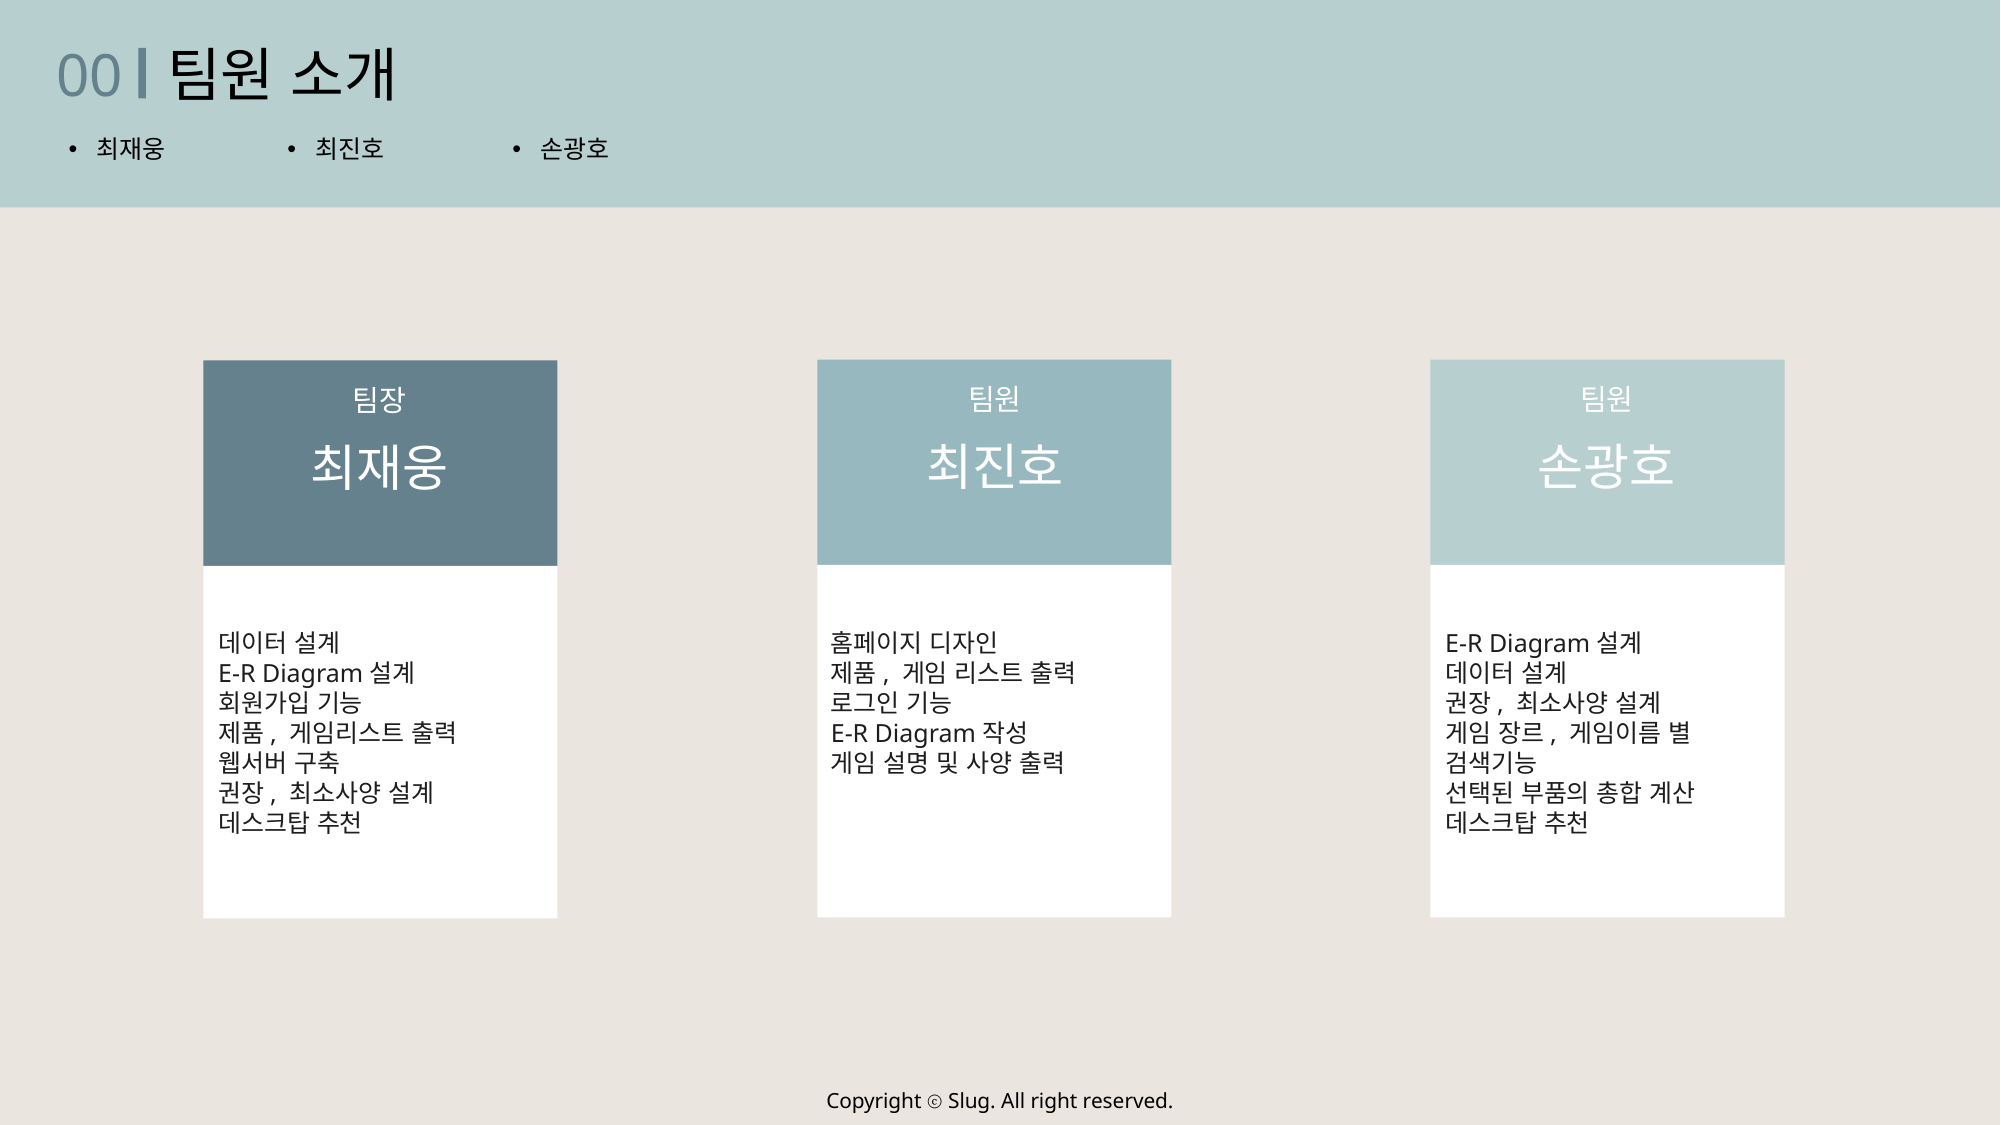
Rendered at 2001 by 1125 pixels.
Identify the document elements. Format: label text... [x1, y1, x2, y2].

text_box [202, 425, 558, 429]
text_box 손광호 [1429, 428, 1785, 503]
text_box [1429, 358, 1786, 564]
text_box 홈페이지 디자인 제품, 게임 리스트 출력 로그인 기능 E-R Diagram작성 게임 설명 및 사양 출력 [816, 620, 1172, 785]
text_box [1429, 564, 1786, 918]
text_box [202, 565, 558, 919]
text_box 팀원 [817, 373, 1173, 424]
text_box 팀장 [202, 374, 558, 425]
text_box [137, 47, 147, 99]
text_box 팀원 소개 [152, 30, 595, 115]
text_box [816, 564, 1173, 918]
text_box 최진호 [272, 126, 497, 171]
text_box E-R Diagram설계 데이터 설계 권장, 최소사양 설계 게임 장르, 게임이름 별 검색기능 선택된 부품의 총합 계산 데스크탑 추천 [1430, 620, 1786, 845]
text_box 팀원 [1429, 373, 1785, 424]
text_box [202, 504, 558, 565]
text_box 최재웅 [202, 429, 558, 504]
text_box 00 [41, 30, 152, 115]
text_box [202, 359, 558, 374]
text_box [816, 358, 1173, 564]
text_box 최재웅 [53, 126, 272, 171]
text_box 최진호 [817, 428, 1173, 503]
text_box Copyright ⓒ Slug. All right reserved. [740, 1080, 1260, 1120]
text_box 데이터 설계 E-R Diagram설계 회원가입 기능 제품, 게임리스트 출력 웹서버 구축 권장, 최소사양 설계 데스크탑 추천 [203, 620, 559, 845]
text_box 손광호 [497, 126, 791, 171]
text_box [0, 0, 2000, 208]
